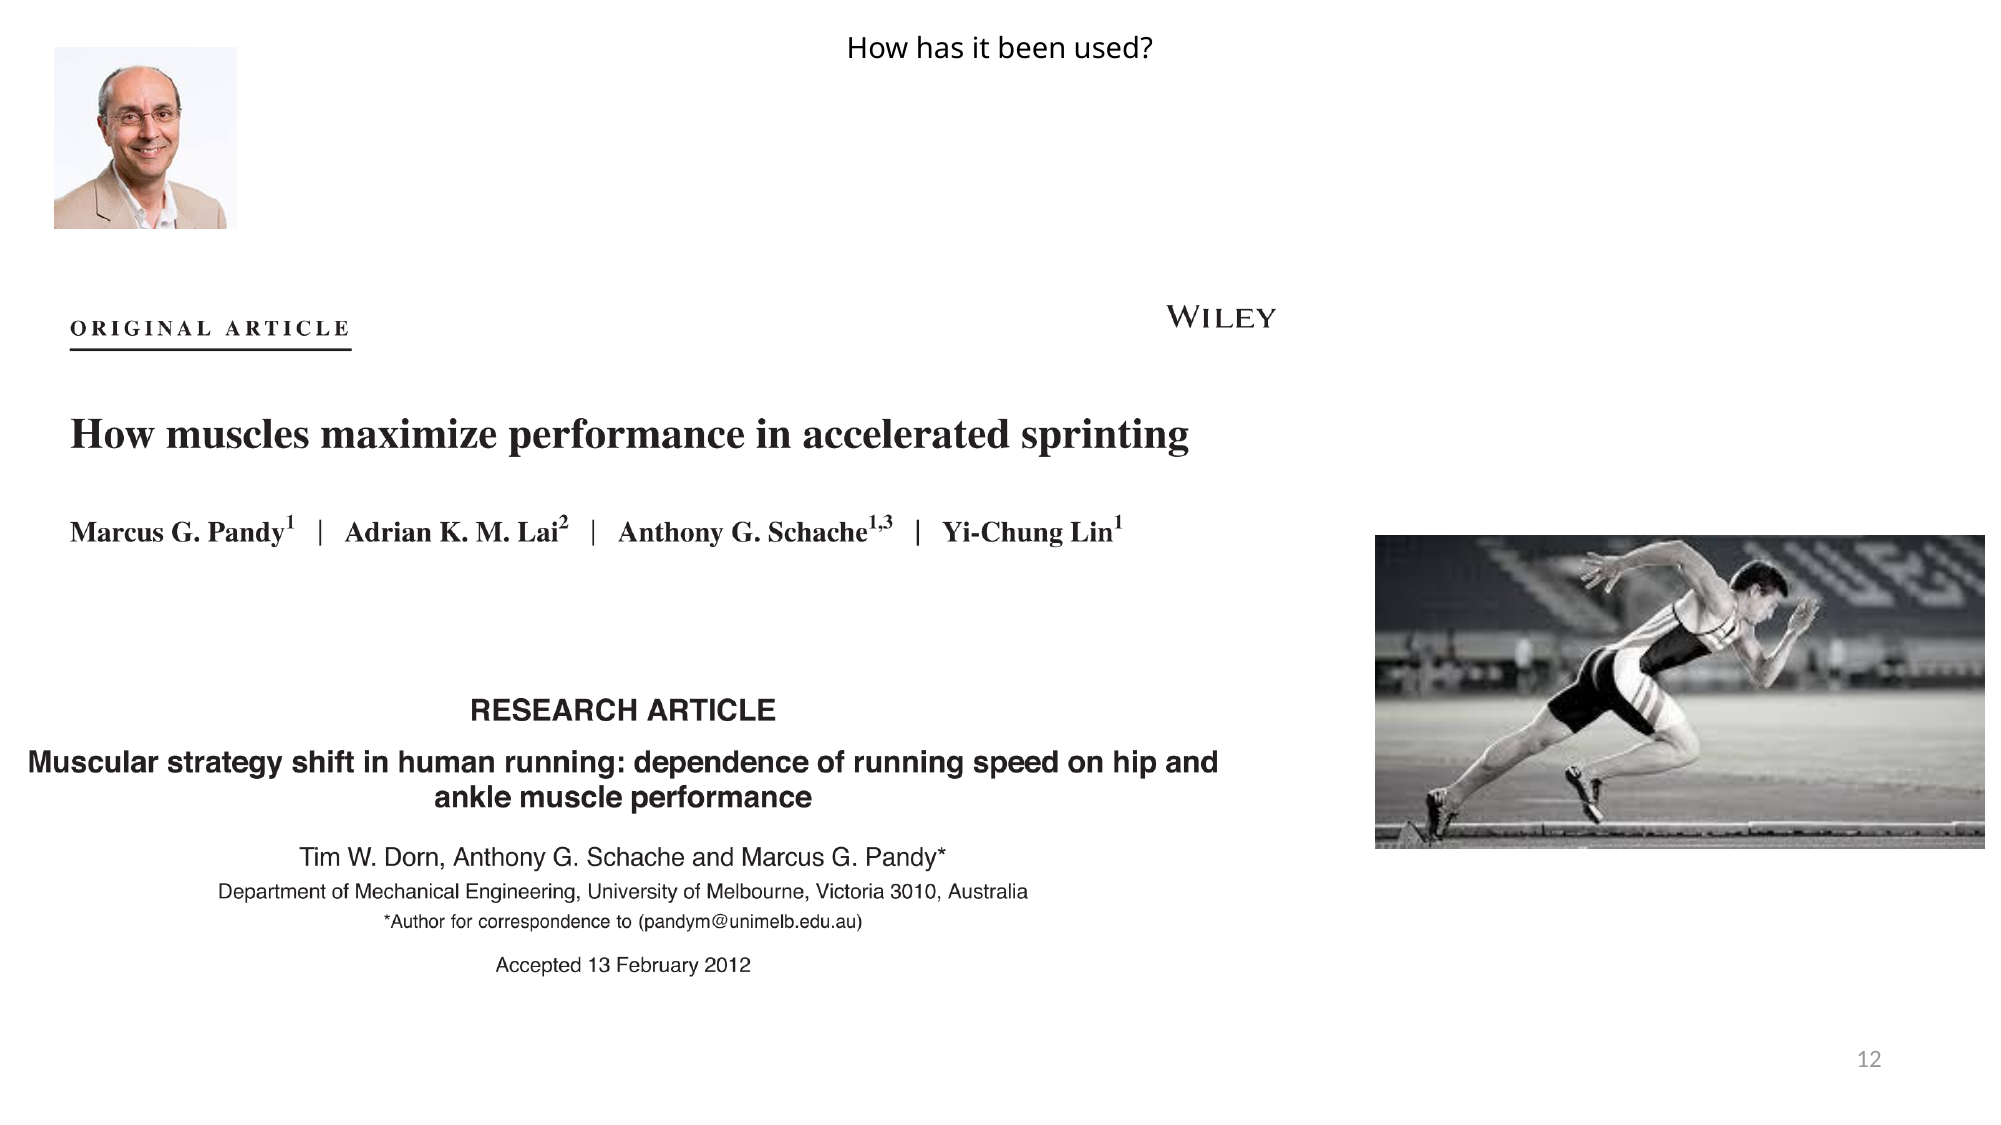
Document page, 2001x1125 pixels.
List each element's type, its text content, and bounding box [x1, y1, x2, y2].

picture [0, 662, 1274, 982]
picture [37, 273, 1355, 588]
text_box How has it been used? [335, 22, 1665, 72]
picture [1375, 535, 1985, 849]
slide_number 12 [1375, 1042, 1882, 1103]
picture [54, 47, 237, 229]
